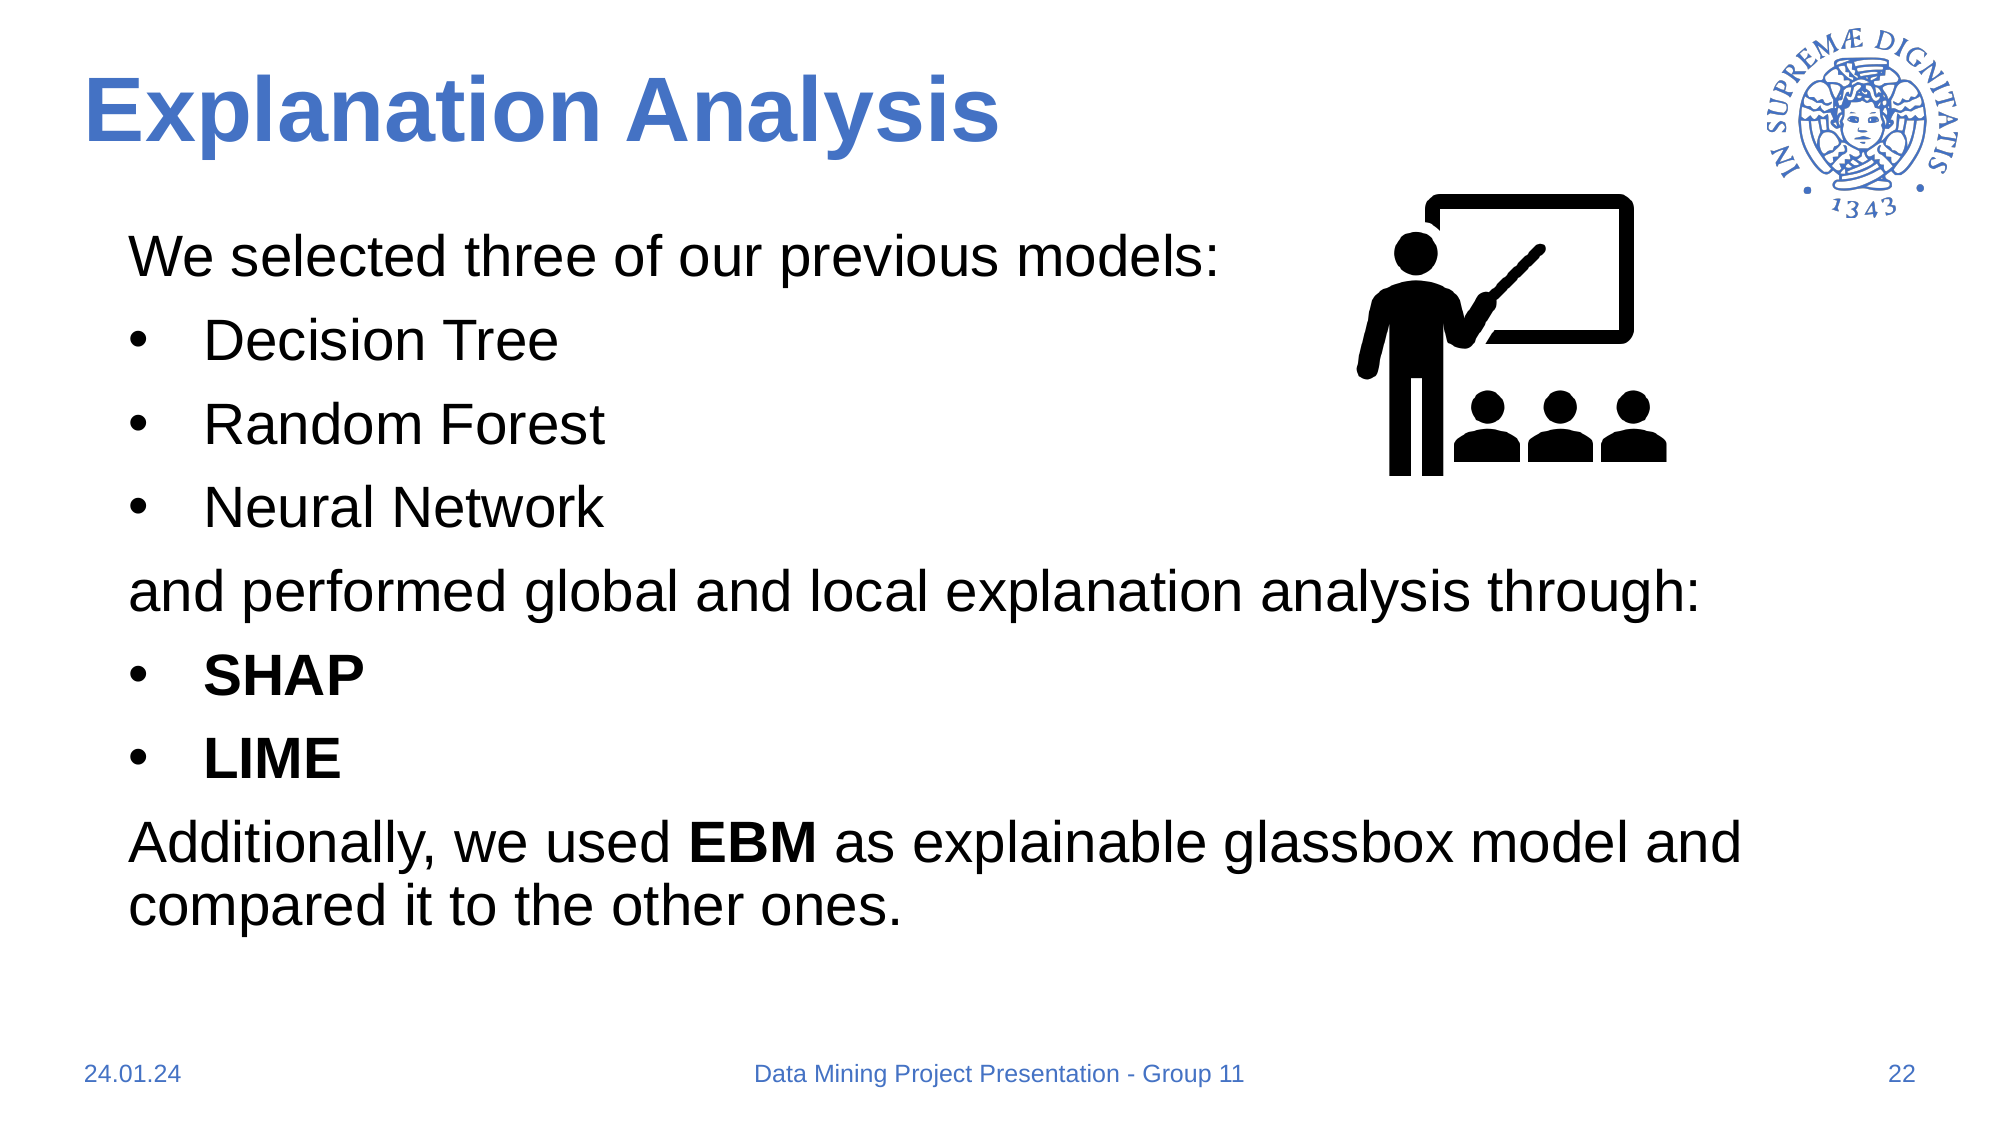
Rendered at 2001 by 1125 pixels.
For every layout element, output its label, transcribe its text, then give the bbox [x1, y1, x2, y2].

picture [1337, 157, 1688, 509]
list We selected three of our previous models: Decision Tree Random Forest Neural Network and performed global and local explanation analysis through: SHAP LIME Additionally, we used EBM as explainable glassbox model and compared it to the other ones. [113, 219, 1794, 1027]
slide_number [68, 1042, 519, 1103]
title Explanation Analysis [68, 4, 1794, 220]
footer Data Mining Project Presentation - Group 11 [662, 1042, 1338, 1103]
slide_number 22 [1481, 1042, 1931, 1103]
picture [1794, 28, 1958, 218]
